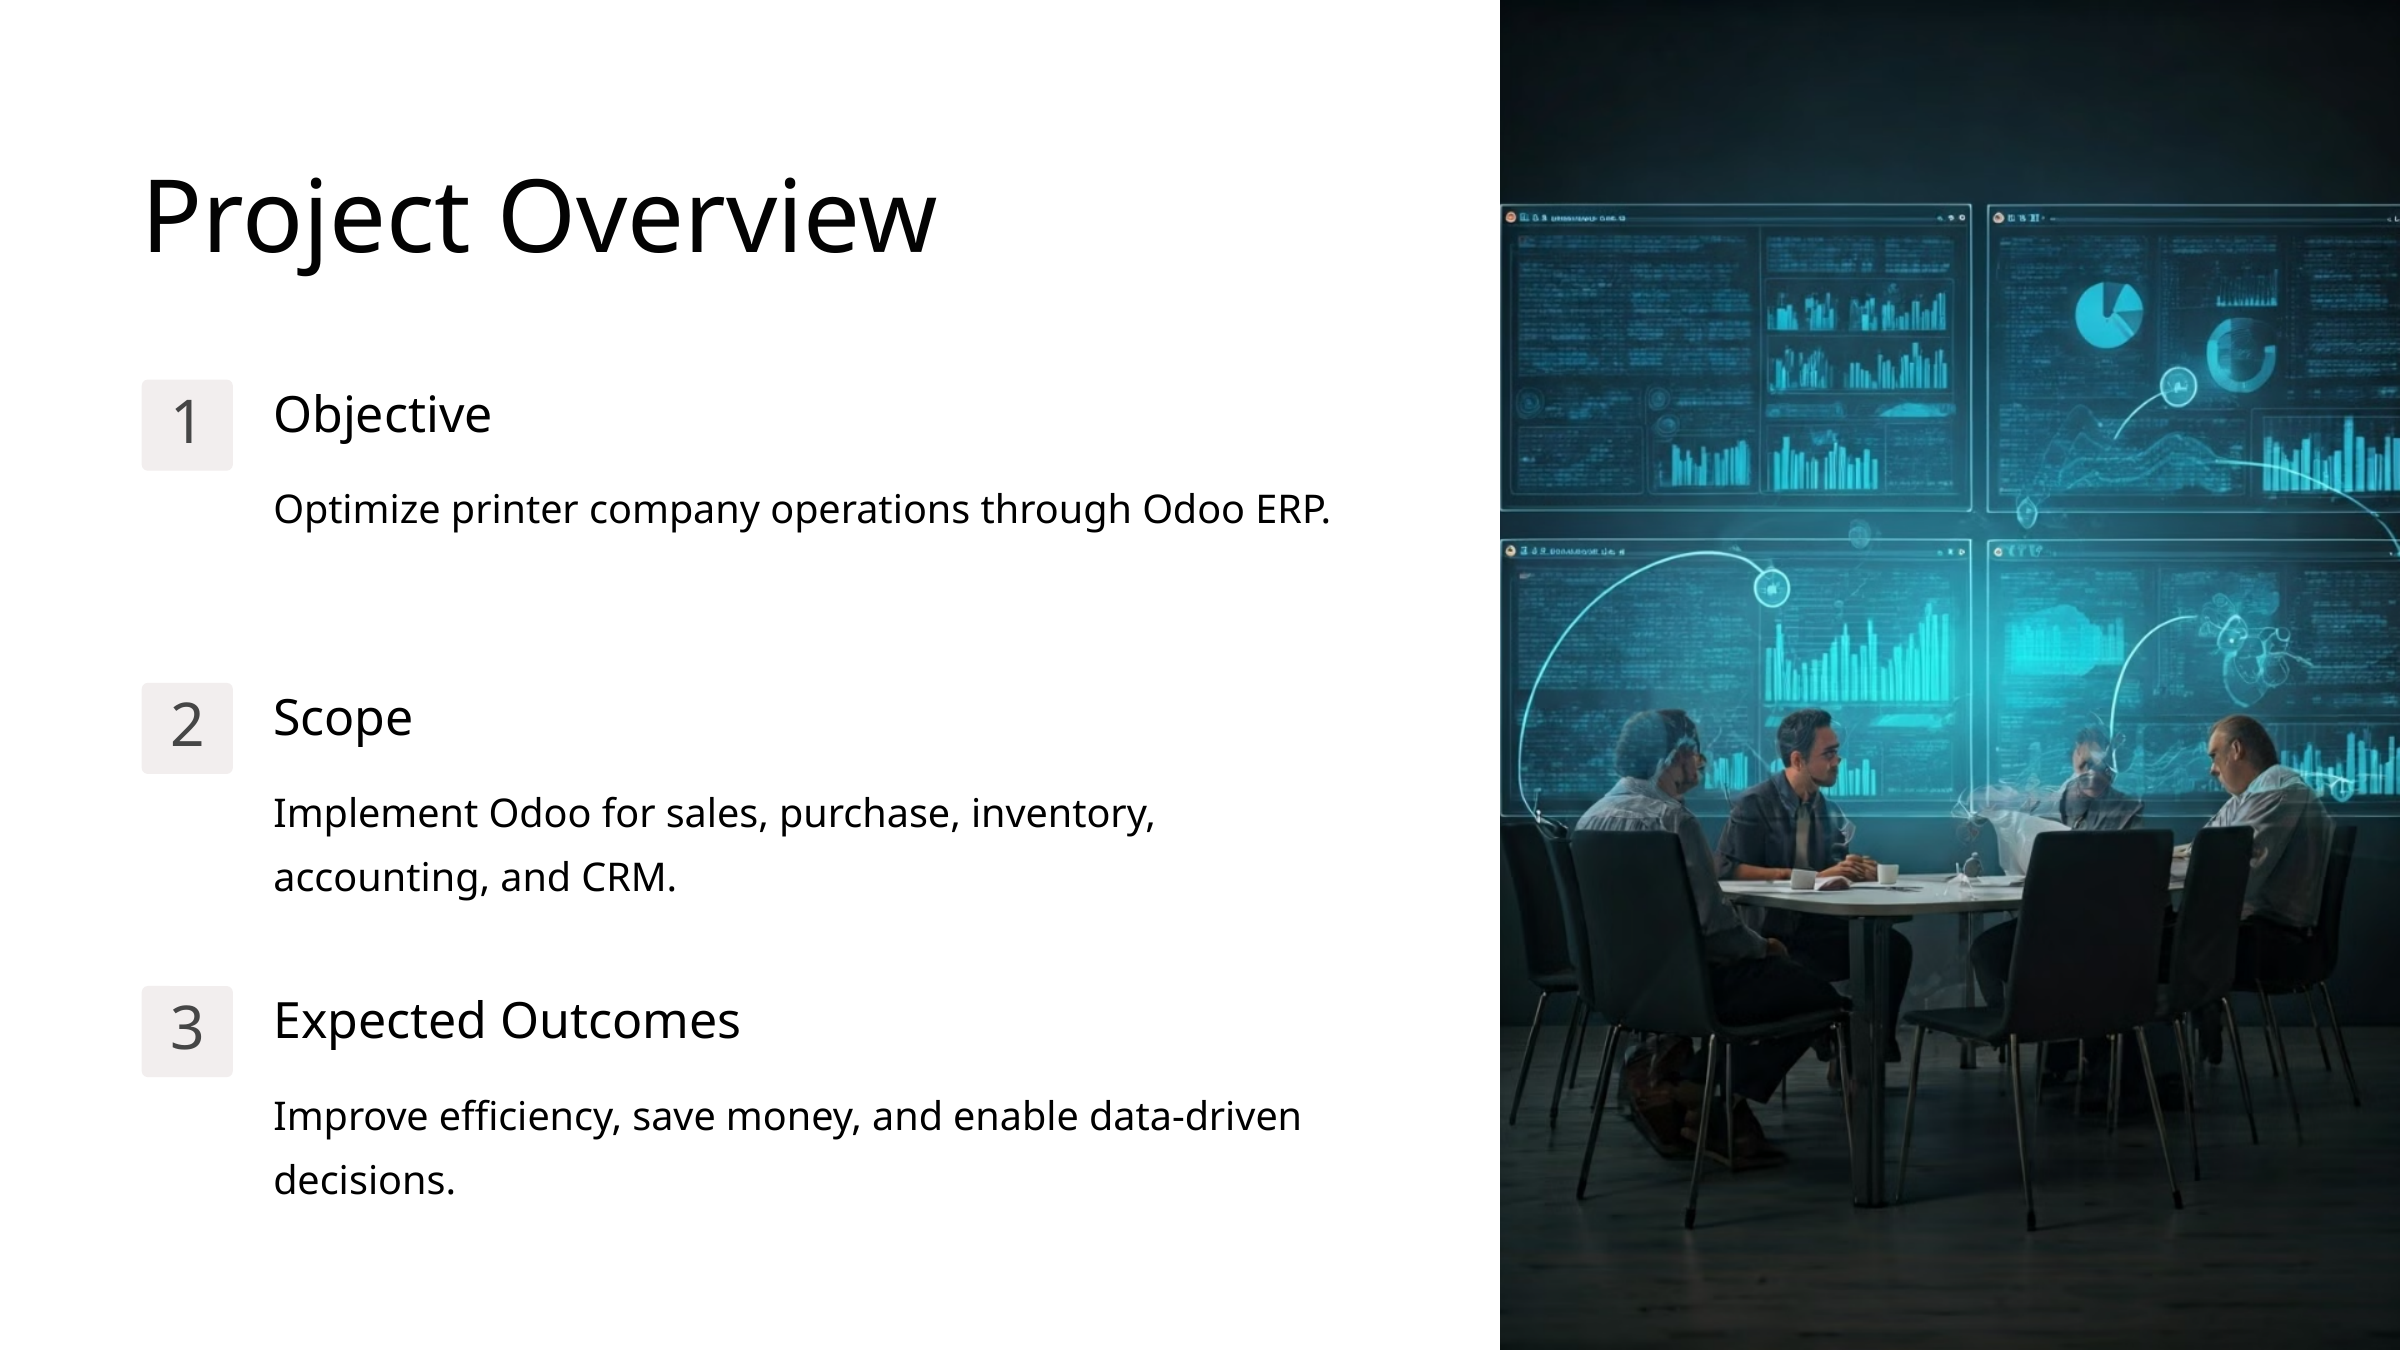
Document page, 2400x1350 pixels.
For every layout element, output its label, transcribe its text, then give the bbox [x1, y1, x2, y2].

text_box 1 [176, 394, 198, 456]
text_box [141, 682, 233, 774]
picture [1499, 0, 2400, 1350]
text_box Optimize printer company operations through Odoo ERP. [273, 467, 1359, 597]
text_box [141, 985, 233, 1078]
text_box Objective [273, 379, 780, 443]
text_box Implement Odoo for sales, purchase, inventory, accounting, and CRM. [273, 770, 1359, 901]
text_box Project Overview [141, 146, 1155, 274]
text_box [141, 379, 233, 471]
text_box Expected Outcomes [273, 985, 780, 1050]
text_box 3 [169, 1001, 206, 1062]
text_box Scope [273, 682, 780, 747]
text_box Improve efficiency, save money, and enable data-driven decisions. [273, 1073, 1359, 1204]
text_box 2 [169, 698, 205, 759]
